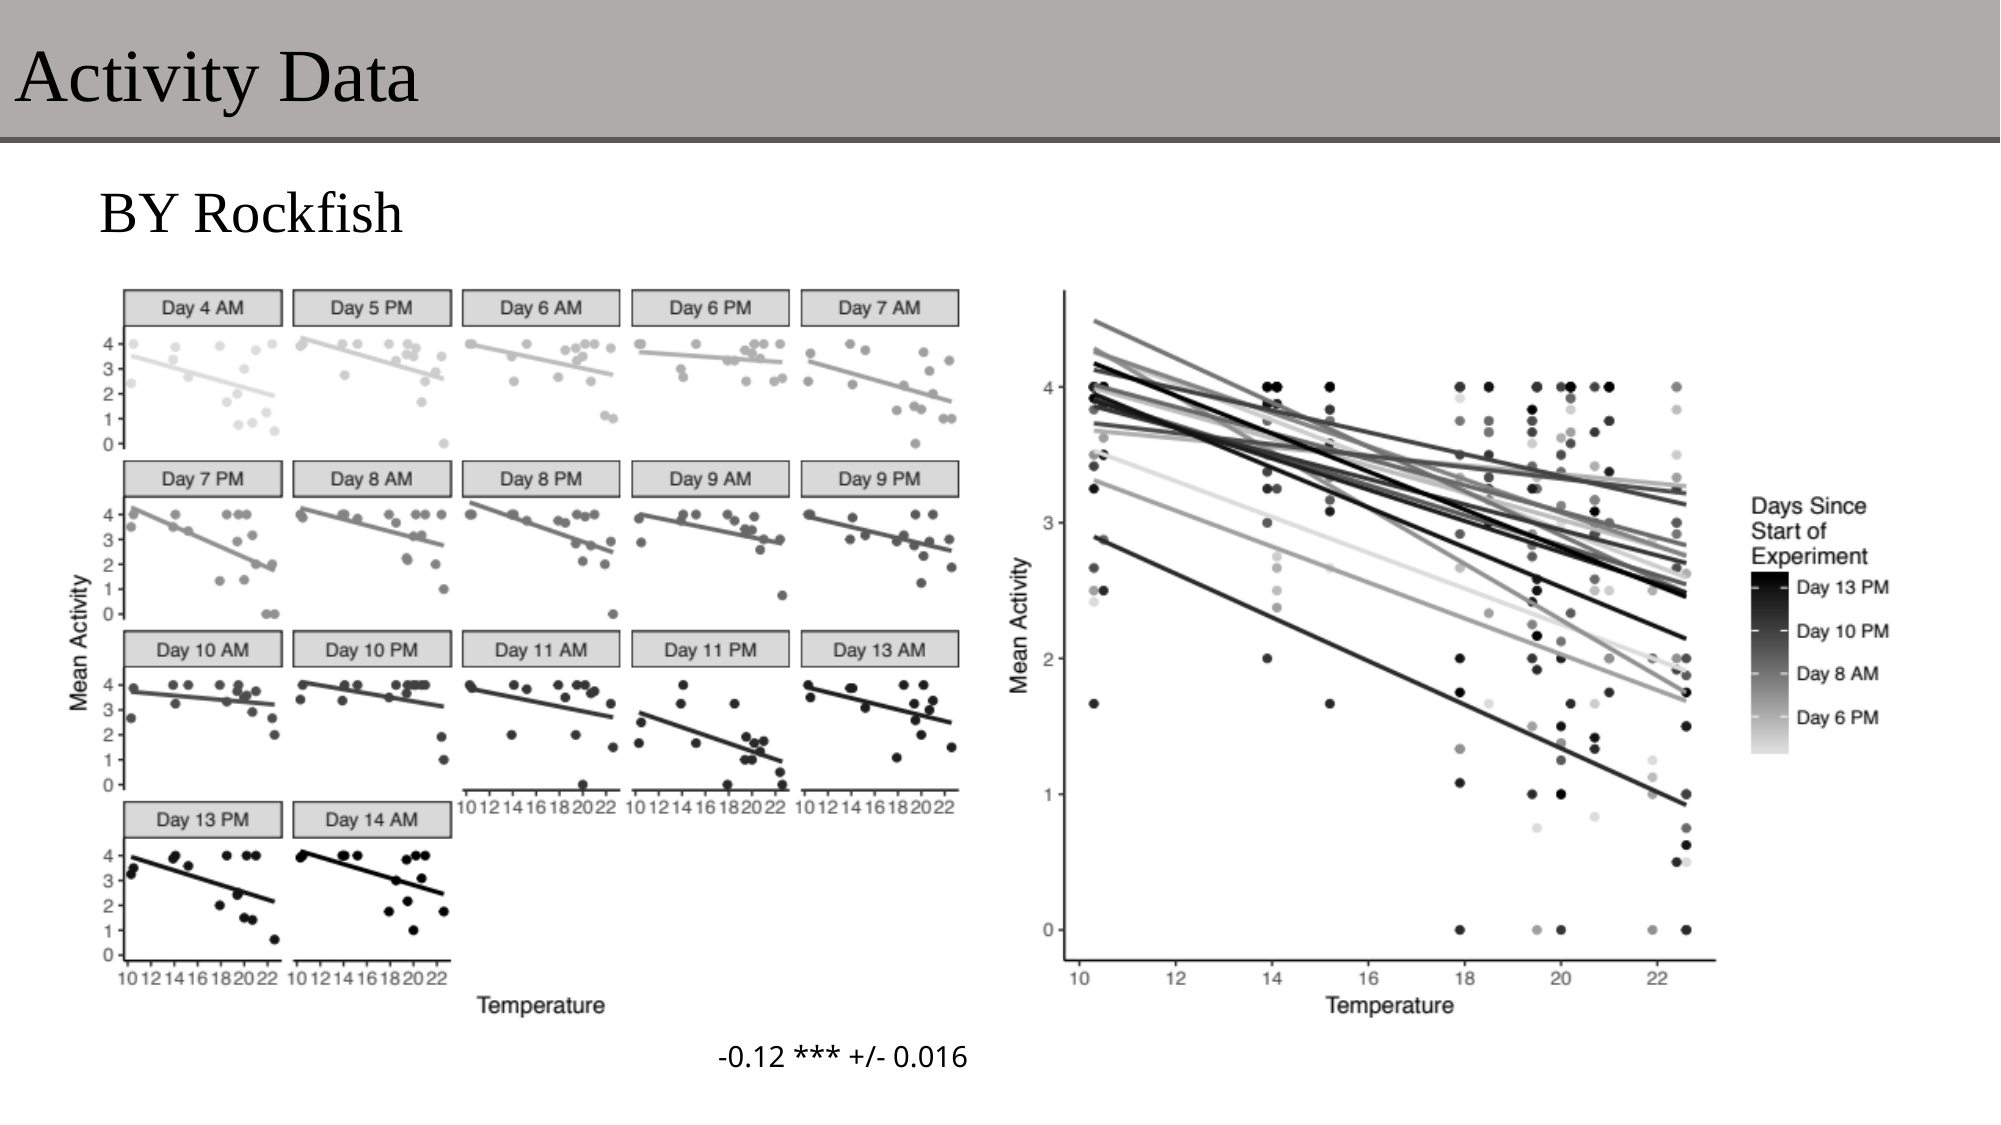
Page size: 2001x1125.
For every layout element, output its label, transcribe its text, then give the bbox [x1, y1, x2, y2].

picture [59, 280, 966, 1026]
text_box -0.12 *** +/- 0.016 [645, 1030, 1041, 1081]
text_box BY Rockfish [85, 166, 1041, 252]
picture [999, 280, 1907, 1026]
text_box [0, 0, 2000, 140]
